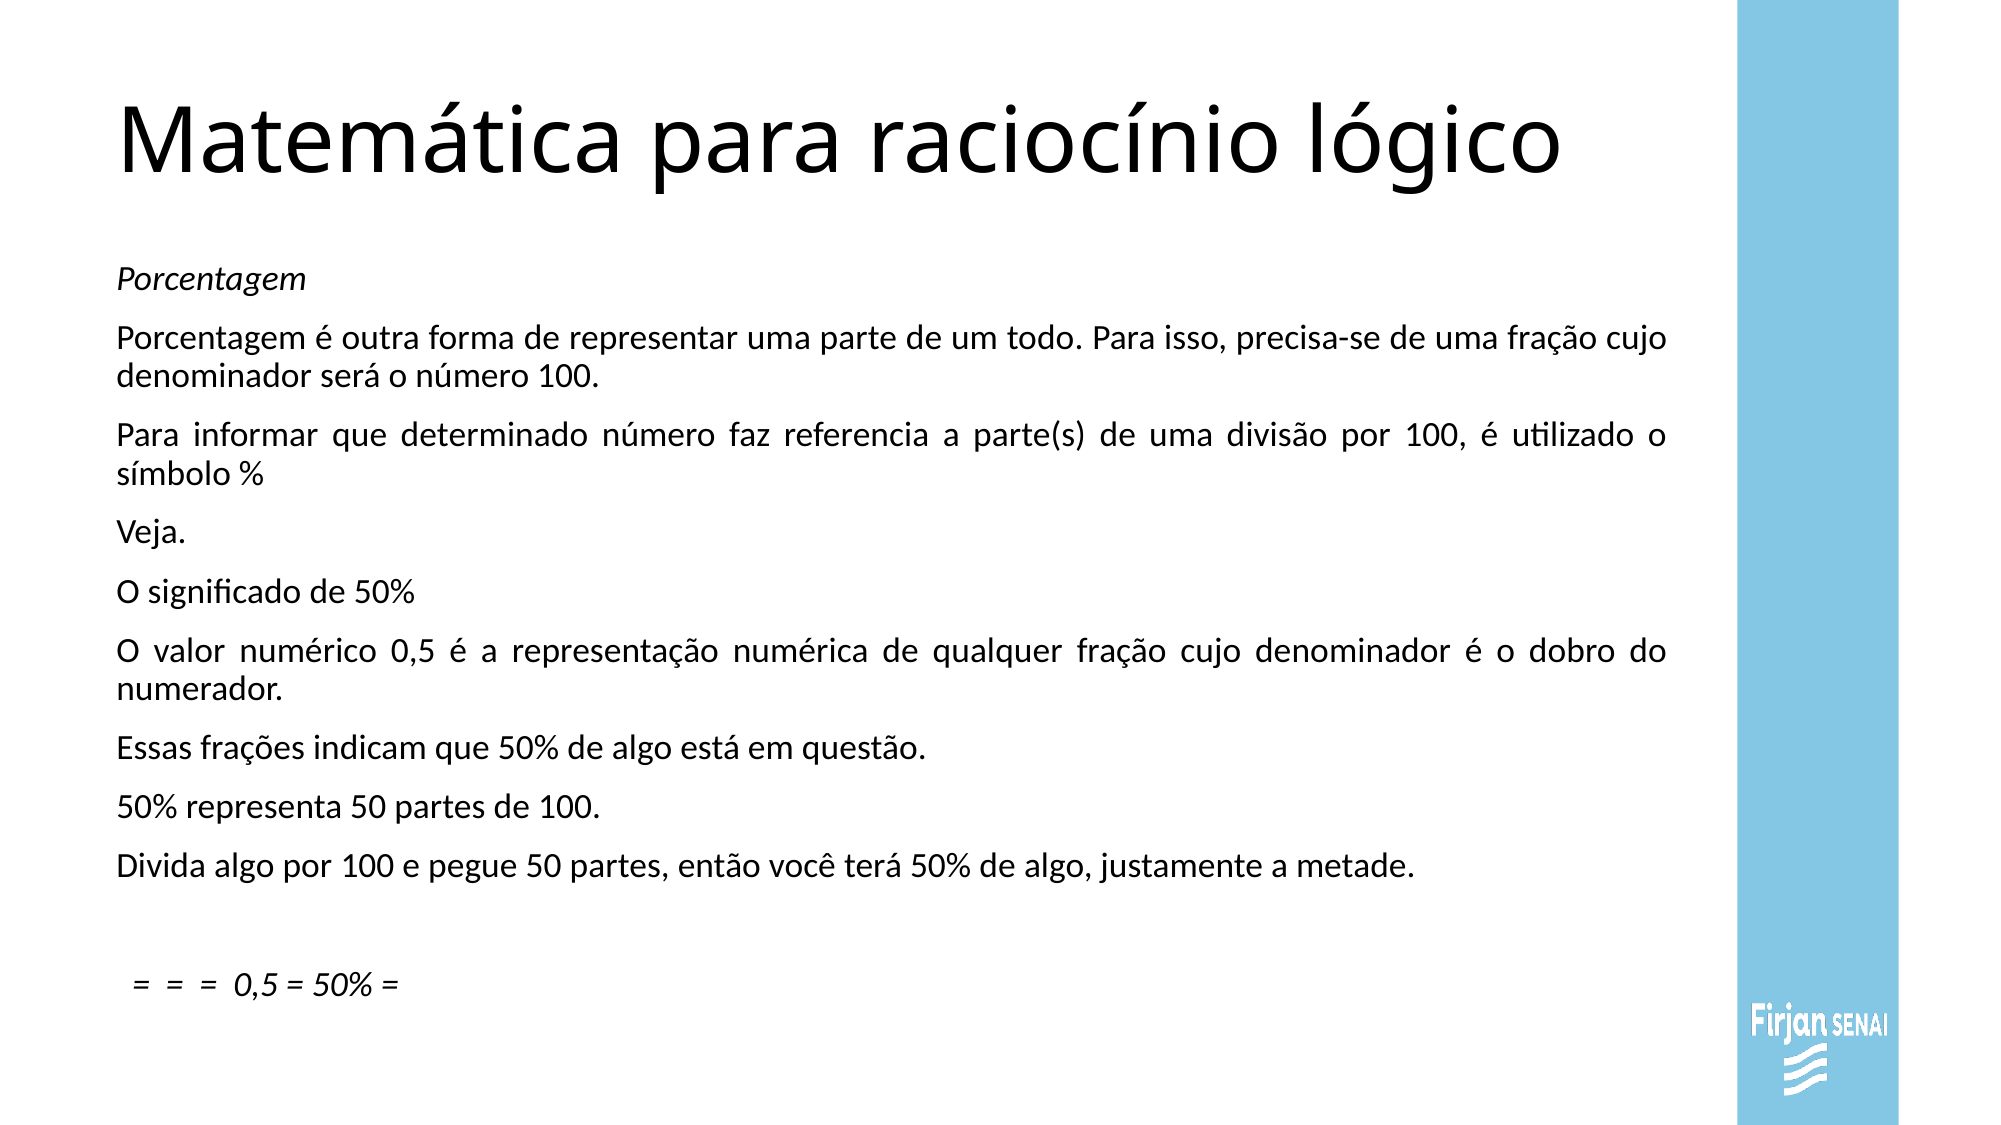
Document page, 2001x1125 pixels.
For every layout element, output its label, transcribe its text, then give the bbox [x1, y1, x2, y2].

title Matemática para raciocínio lógico [101, 34, 1685, 252]
picture [1747, 999, 1889, 1097]
text_box [1736, 0, 1900, 1125]
